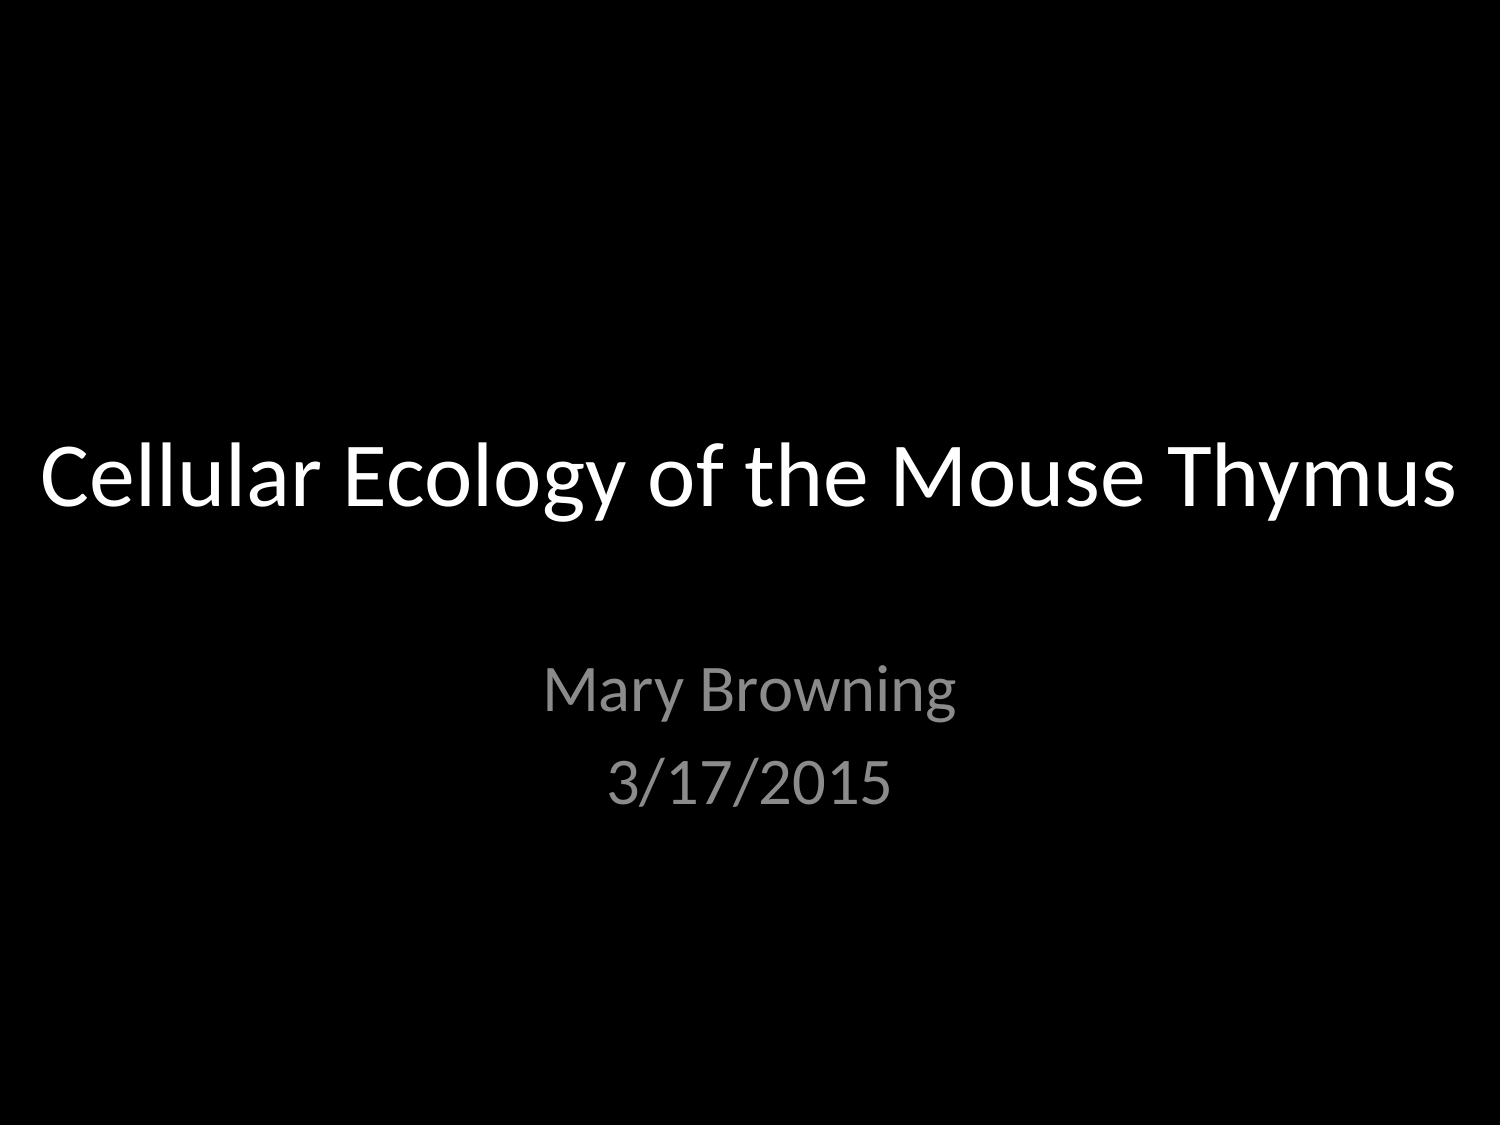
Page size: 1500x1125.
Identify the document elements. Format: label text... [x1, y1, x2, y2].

title Cellular Ecology of the Mouse Thymus [0, 349, 1500, 591]
subtitle Mary Browning 3/17/2015 [225, 637, 1275, 925]
